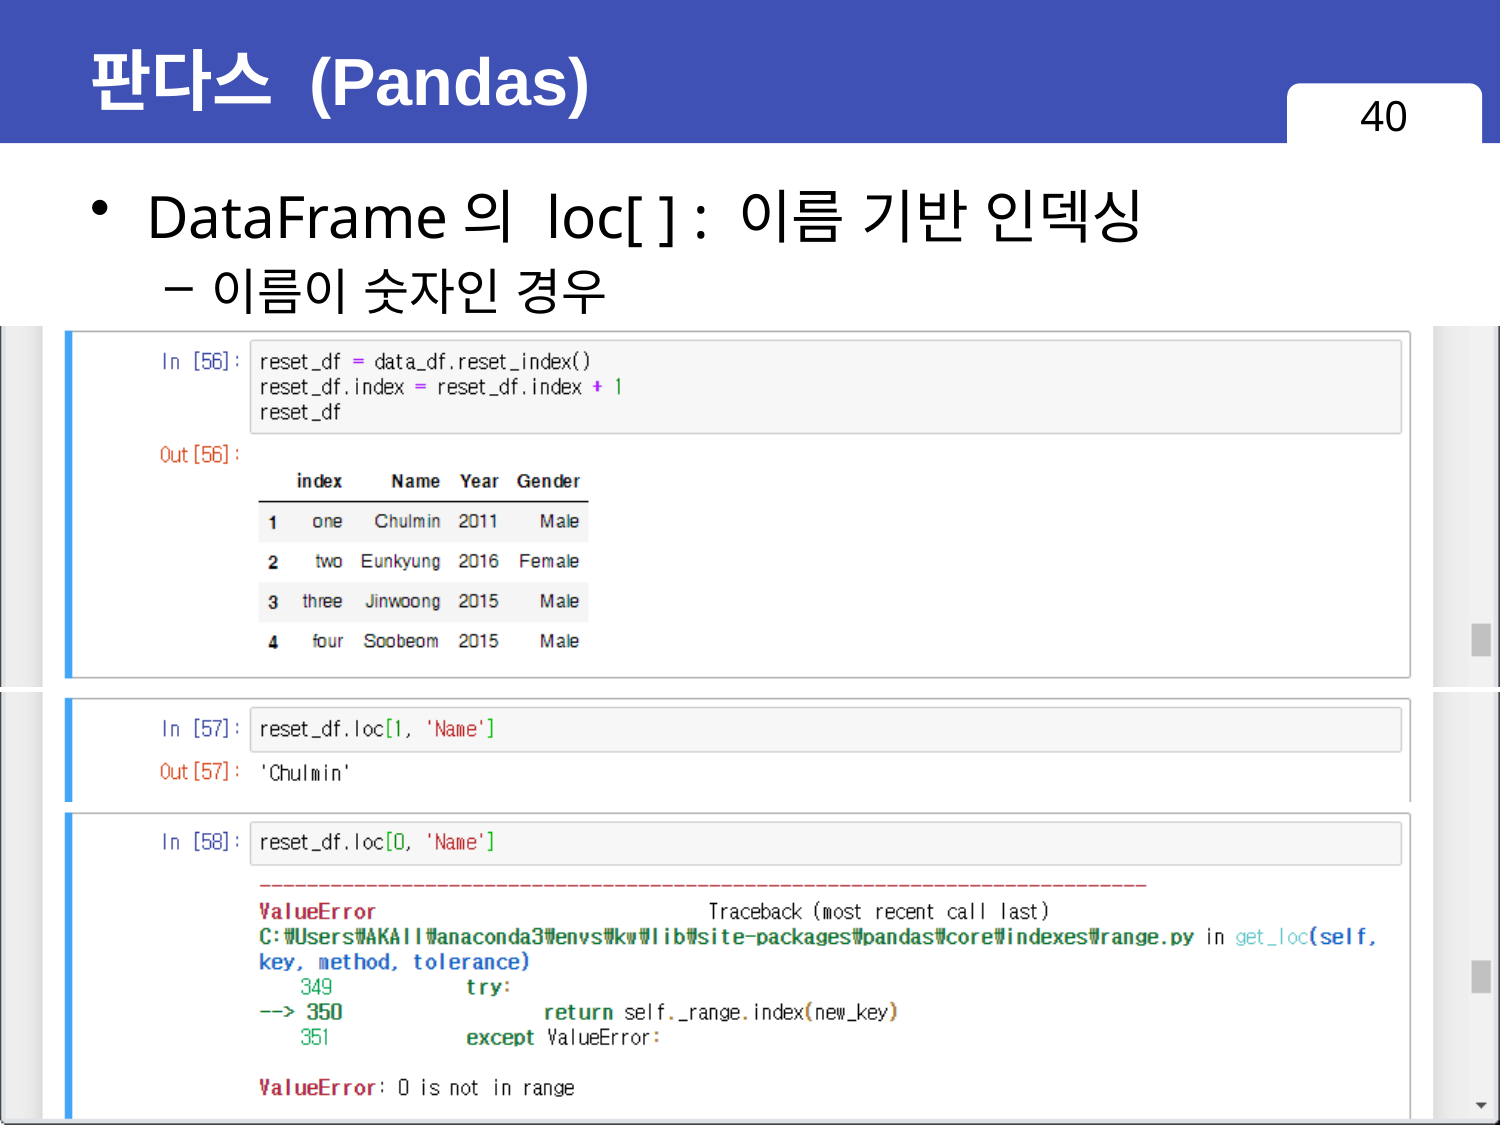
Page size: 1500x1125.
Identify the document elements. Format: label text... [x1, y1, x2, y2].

slide_number 40 [1286, 81, 1483, 161]
picture [0, 326, 1500, 687]
list DataFrame의 loc[ ] : 이름 기반 인덱싱 이름이 숫자인 경우 [74, 172, 1483, 324]
title 판다스 (Pandas) [74, 16, 1426, 141]
picture [0, 692, 1500, 1125]
